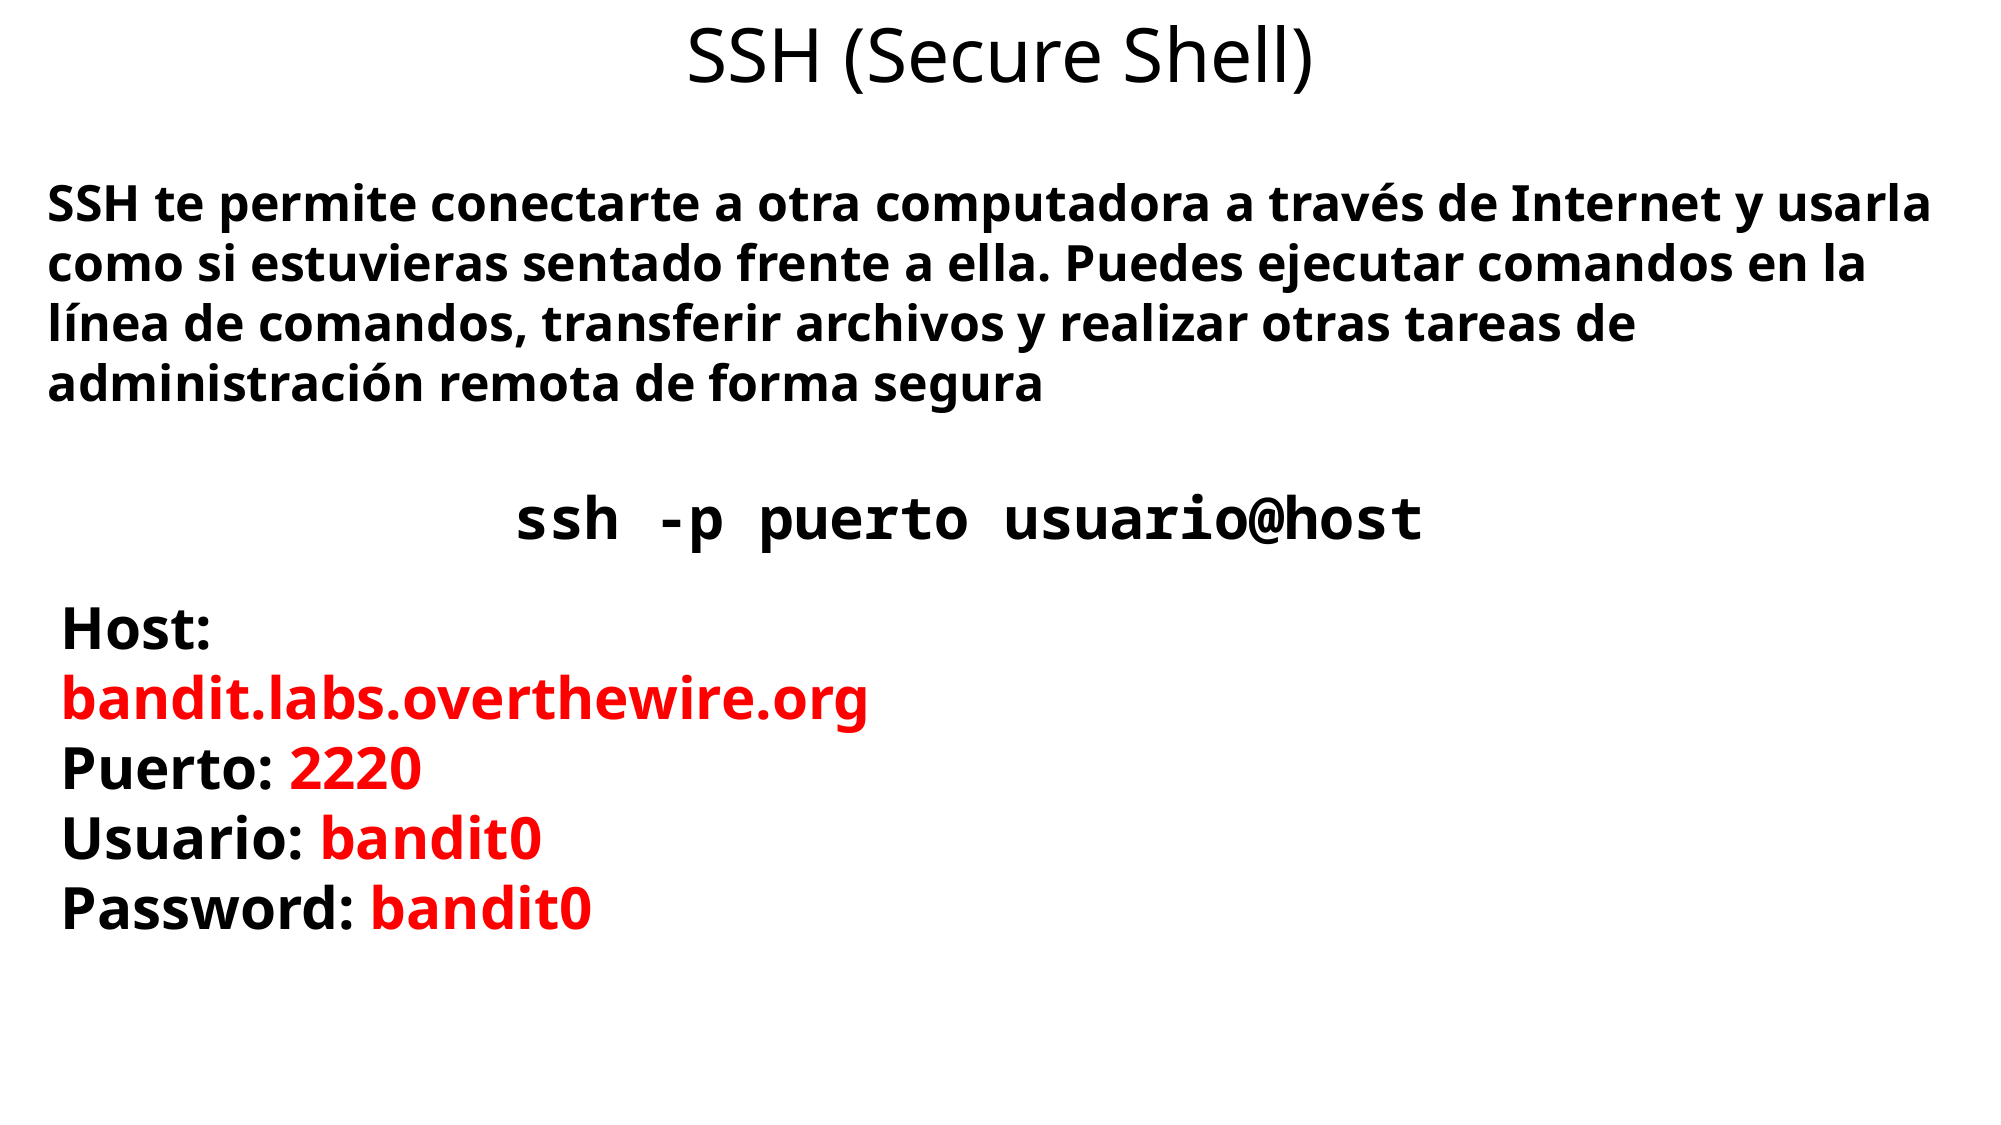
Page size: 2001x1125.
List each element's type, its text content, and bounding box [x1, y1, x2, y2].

text_box ssh -p puerto usuario@host [500, 473, 1500, 559]
text_box Host: bandit.labs.overthewire.org Puerto: 2220 Usuario: bandit0 Password: bandit0 [45, 583, 1046, 949]
text_box SSH te permite conectarte a otra computadora a través de Internet y usarla como si estuvieras sentado frente a ella. Puedes ejecutar comandos en la línea de comandos, transferir archivos y realizar otras tareas de administración remota de forma segura [33, 164, 1967, 419]
text_box SSH (Secure Shell) [630, 0, 1370, 163]
